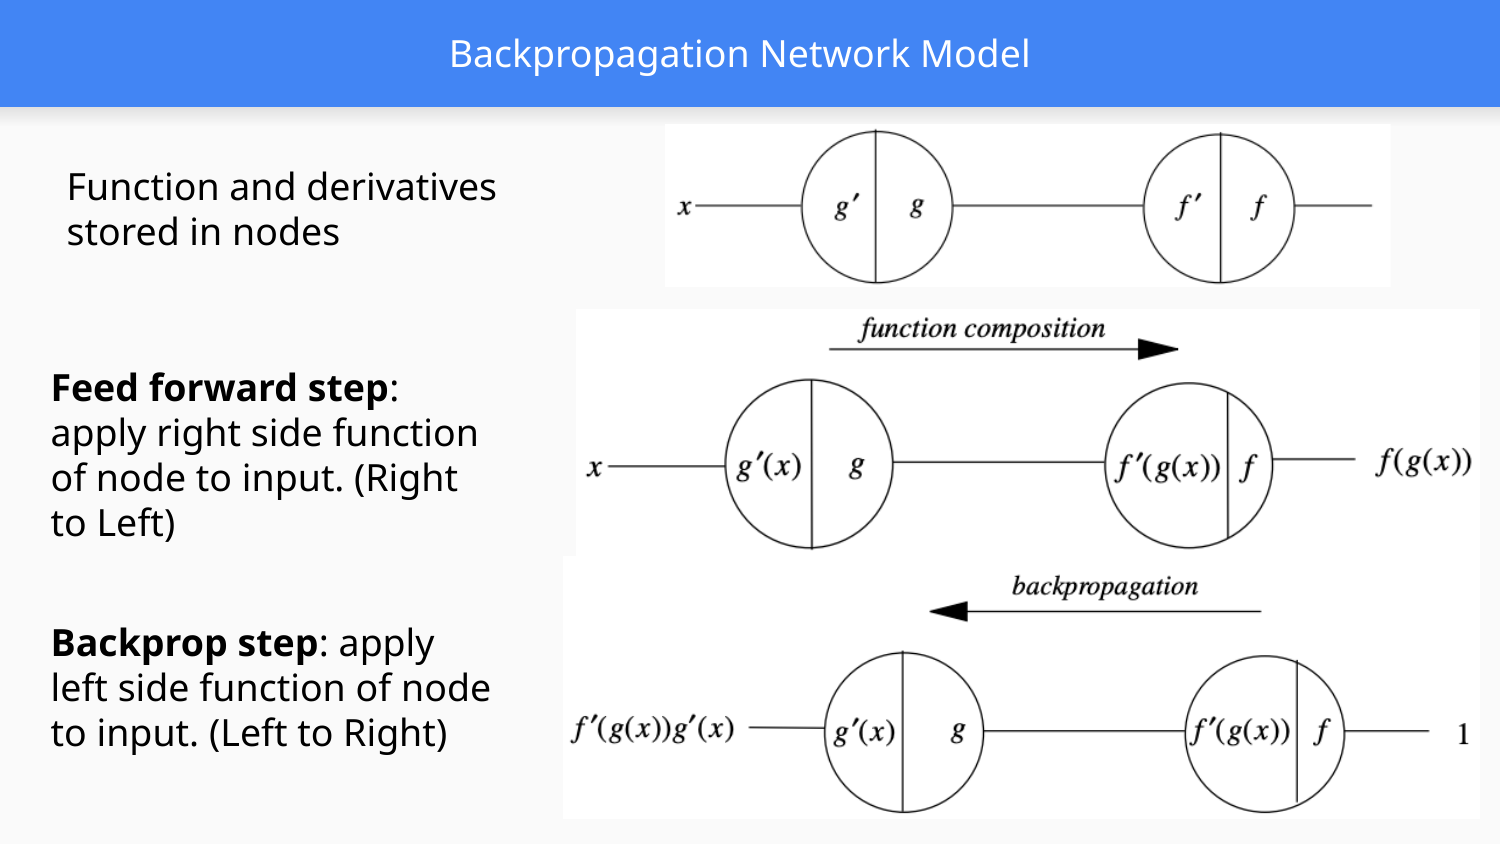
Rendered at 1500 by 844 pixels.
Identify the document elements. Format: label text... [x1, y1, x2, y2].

picture [664, 124, 1391, 287]
picture [562, 309, 1480, 819]
title Backpropagation Network Model [16, 2, 1464, 102]
text_box Feed forward step: apply right side function of node to input. (Right to Left) [35, 349, 517, 560]
text_box Function and derivatives stored in nodes [51, 147, 626, 268]
text_box Backprop step: apply left side function of node to input. (Left to Right) [35, 603, 517, 769]
